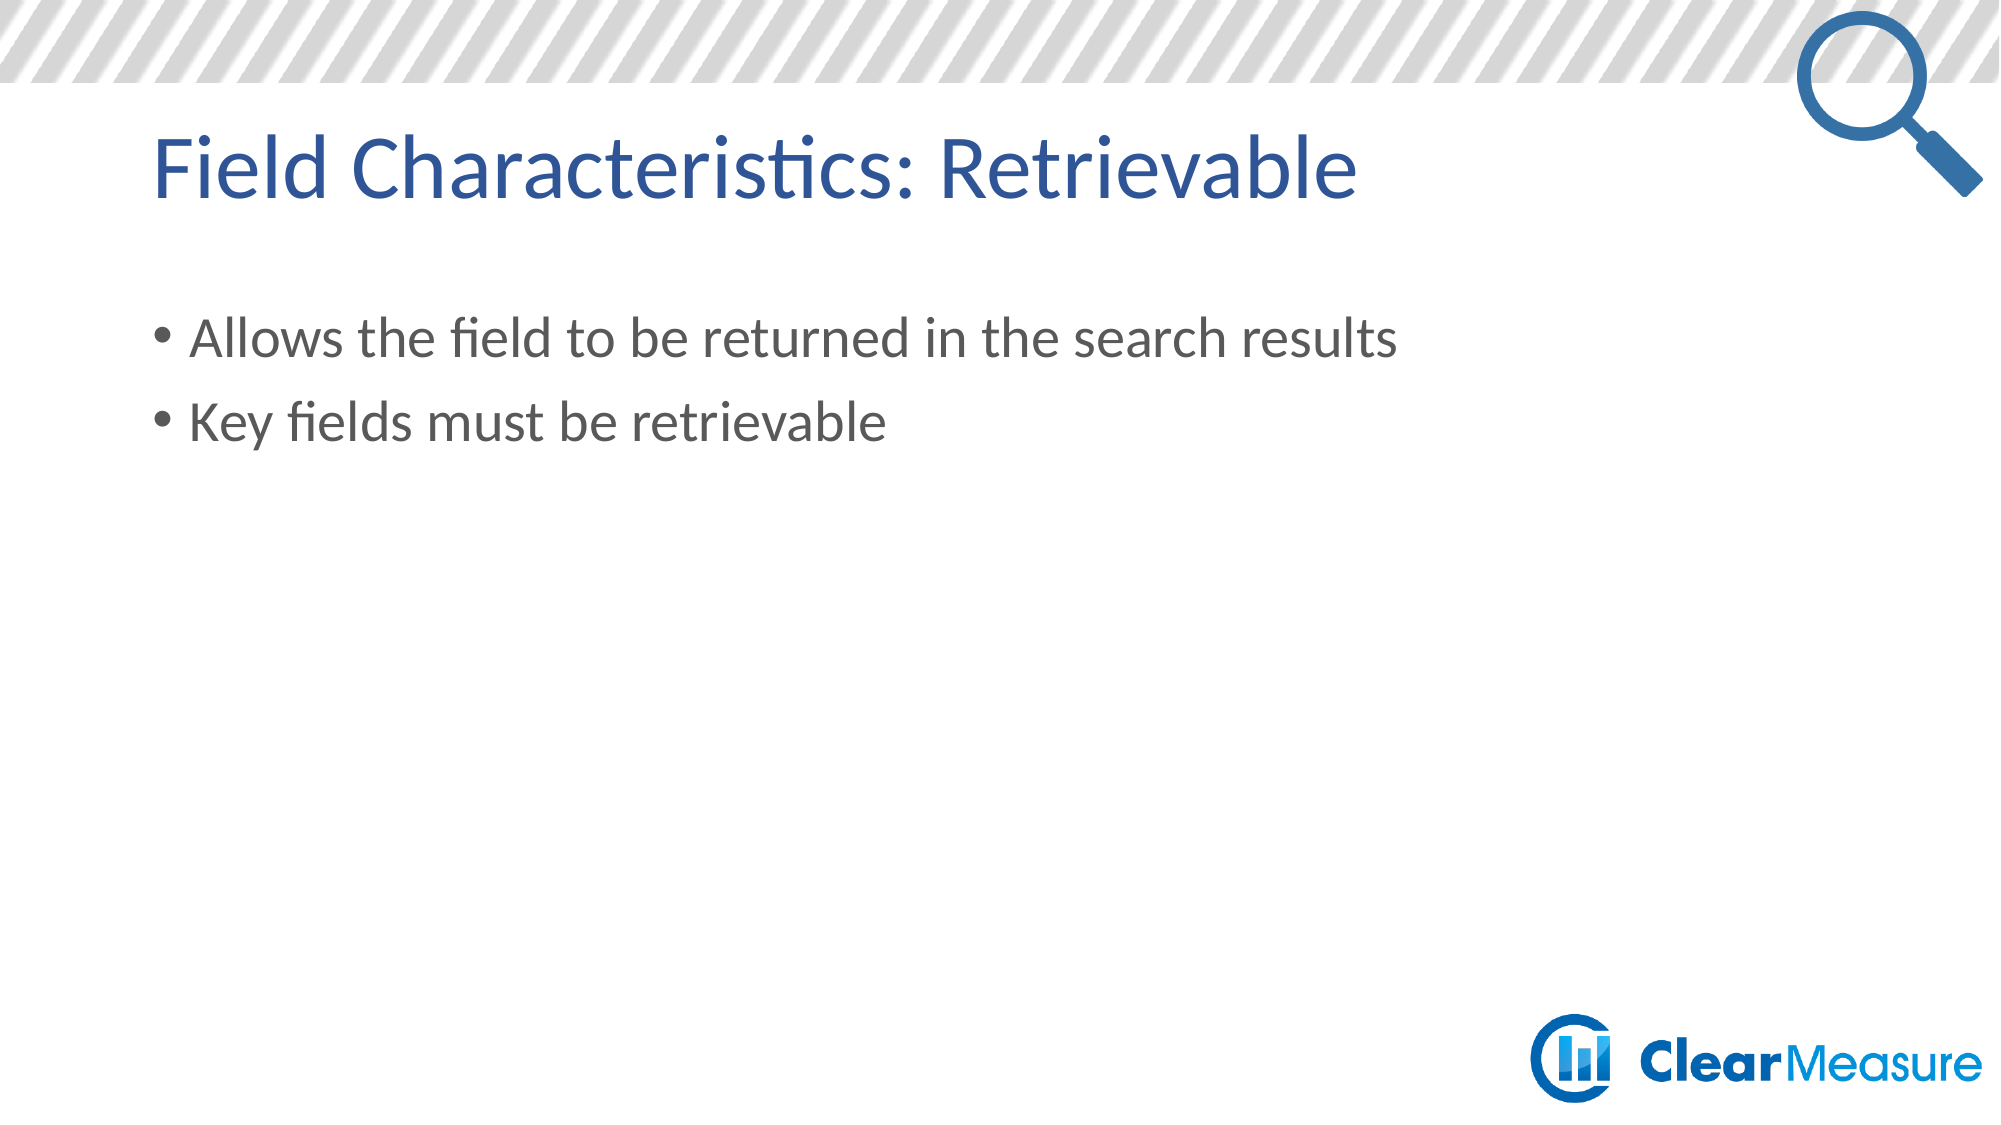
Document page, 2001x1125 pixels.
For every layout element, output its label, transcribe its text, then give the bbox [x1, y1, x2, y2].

list Allows the field to be returned in the search results Key fields must be retrievable [137, 299, 1863, 1014]
title Field Characteristics: Retrievable [137, 59, 1863, 278]
picture [1527, 1009, 1984, 1107]
picture [0, 0, 2000, 197]
